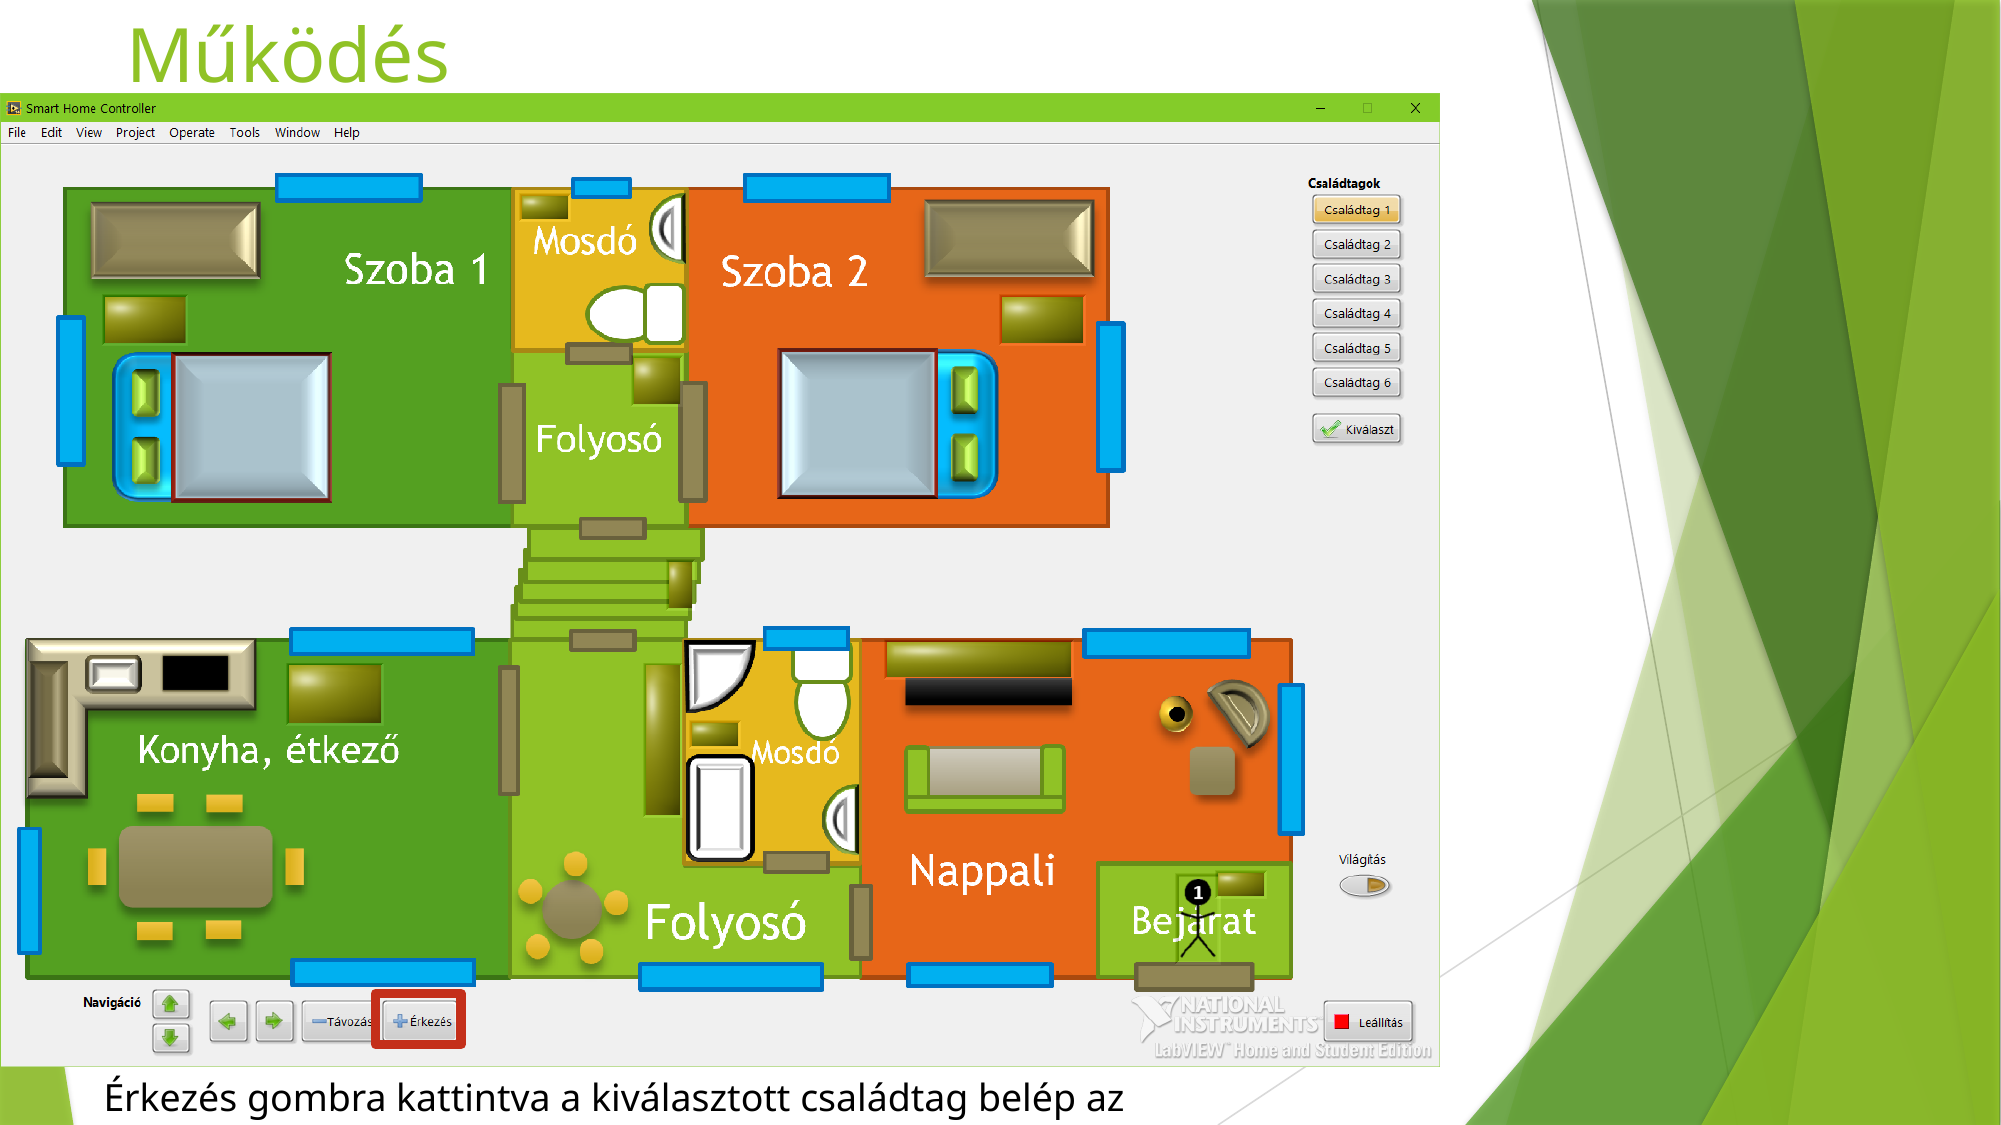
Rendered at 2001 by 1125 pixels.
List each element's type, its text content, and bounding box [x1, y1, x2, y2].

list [0, 93, 1440, 1068]
text_box Érkezés gombra kattintva a kiválasztott családtag belép az épületbe. [88, 1075, 1297, 1125]
title Működés [111, 0, 1522, 119]
